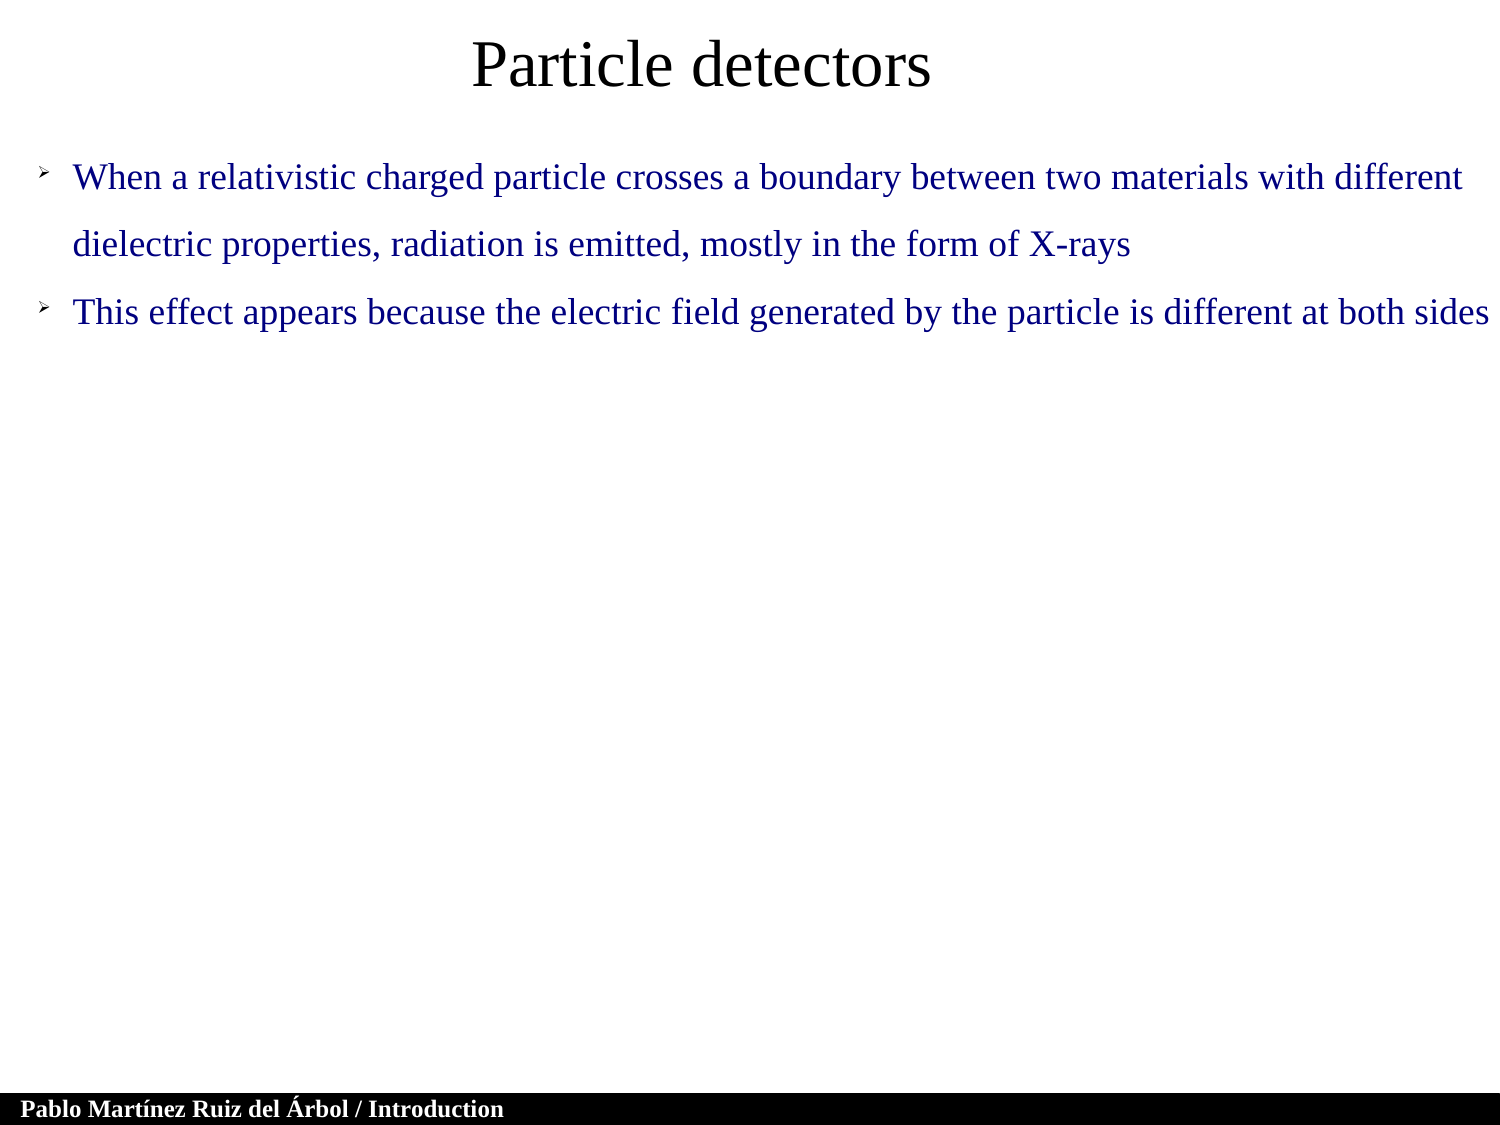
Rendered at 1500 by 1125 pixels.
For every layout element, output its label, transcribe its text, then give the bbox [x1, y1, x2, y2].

text_box Particle detectors [0, 12, 1406, 120]
text_box When a relativistic charged particle crosses a boundary between two materials with different dielectric properties, radiation is emitted, mostly in the form of X-rays This effect appears because the electric field generated by the particle is different at both sides [17, 117, 1500, 307]
